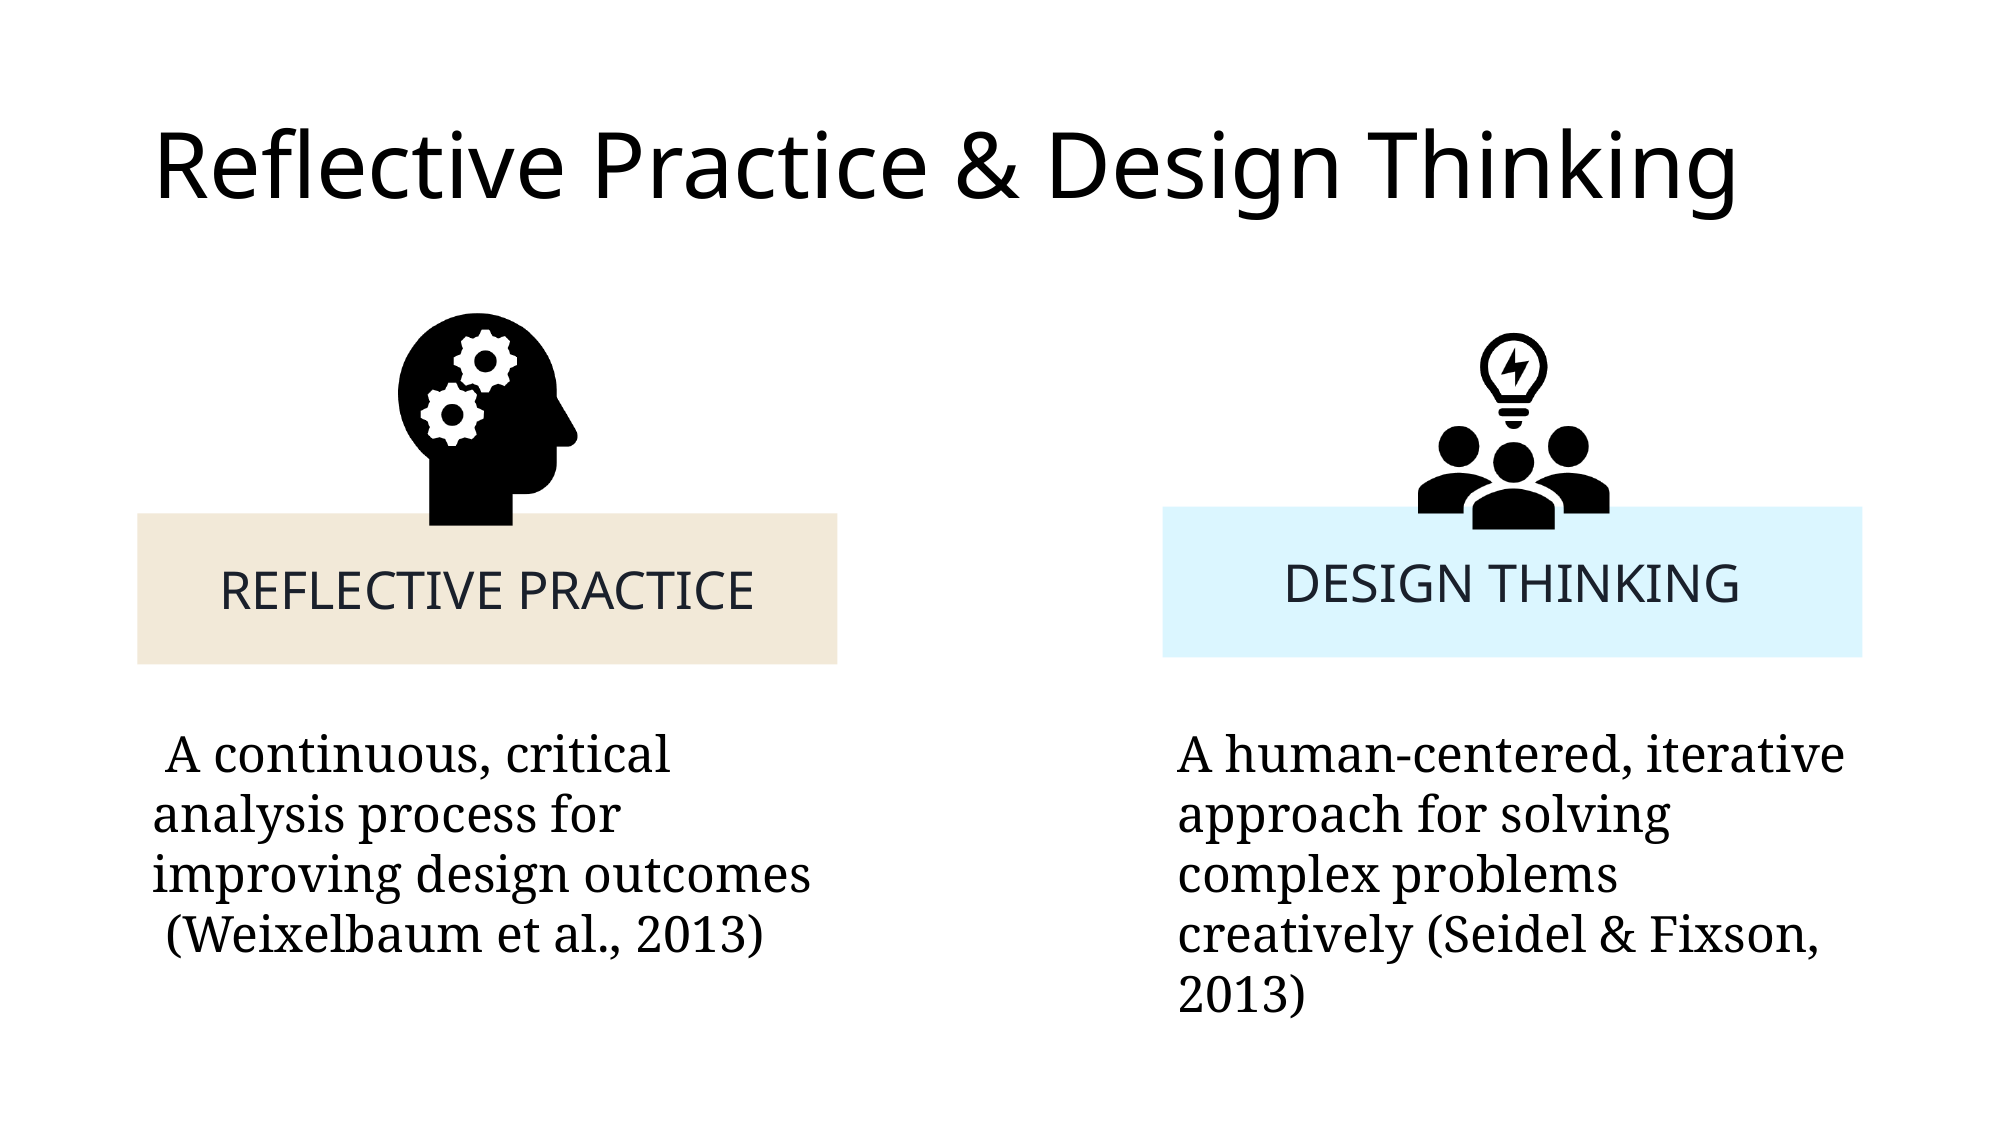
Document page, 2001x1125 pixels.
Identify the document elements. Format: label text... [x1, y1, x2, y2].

title Reflective Practice & Design Thinking [137, 59, 1863, 278]
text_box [136, 298, 838, 974]
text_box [1162, 304, 1864, 974]
